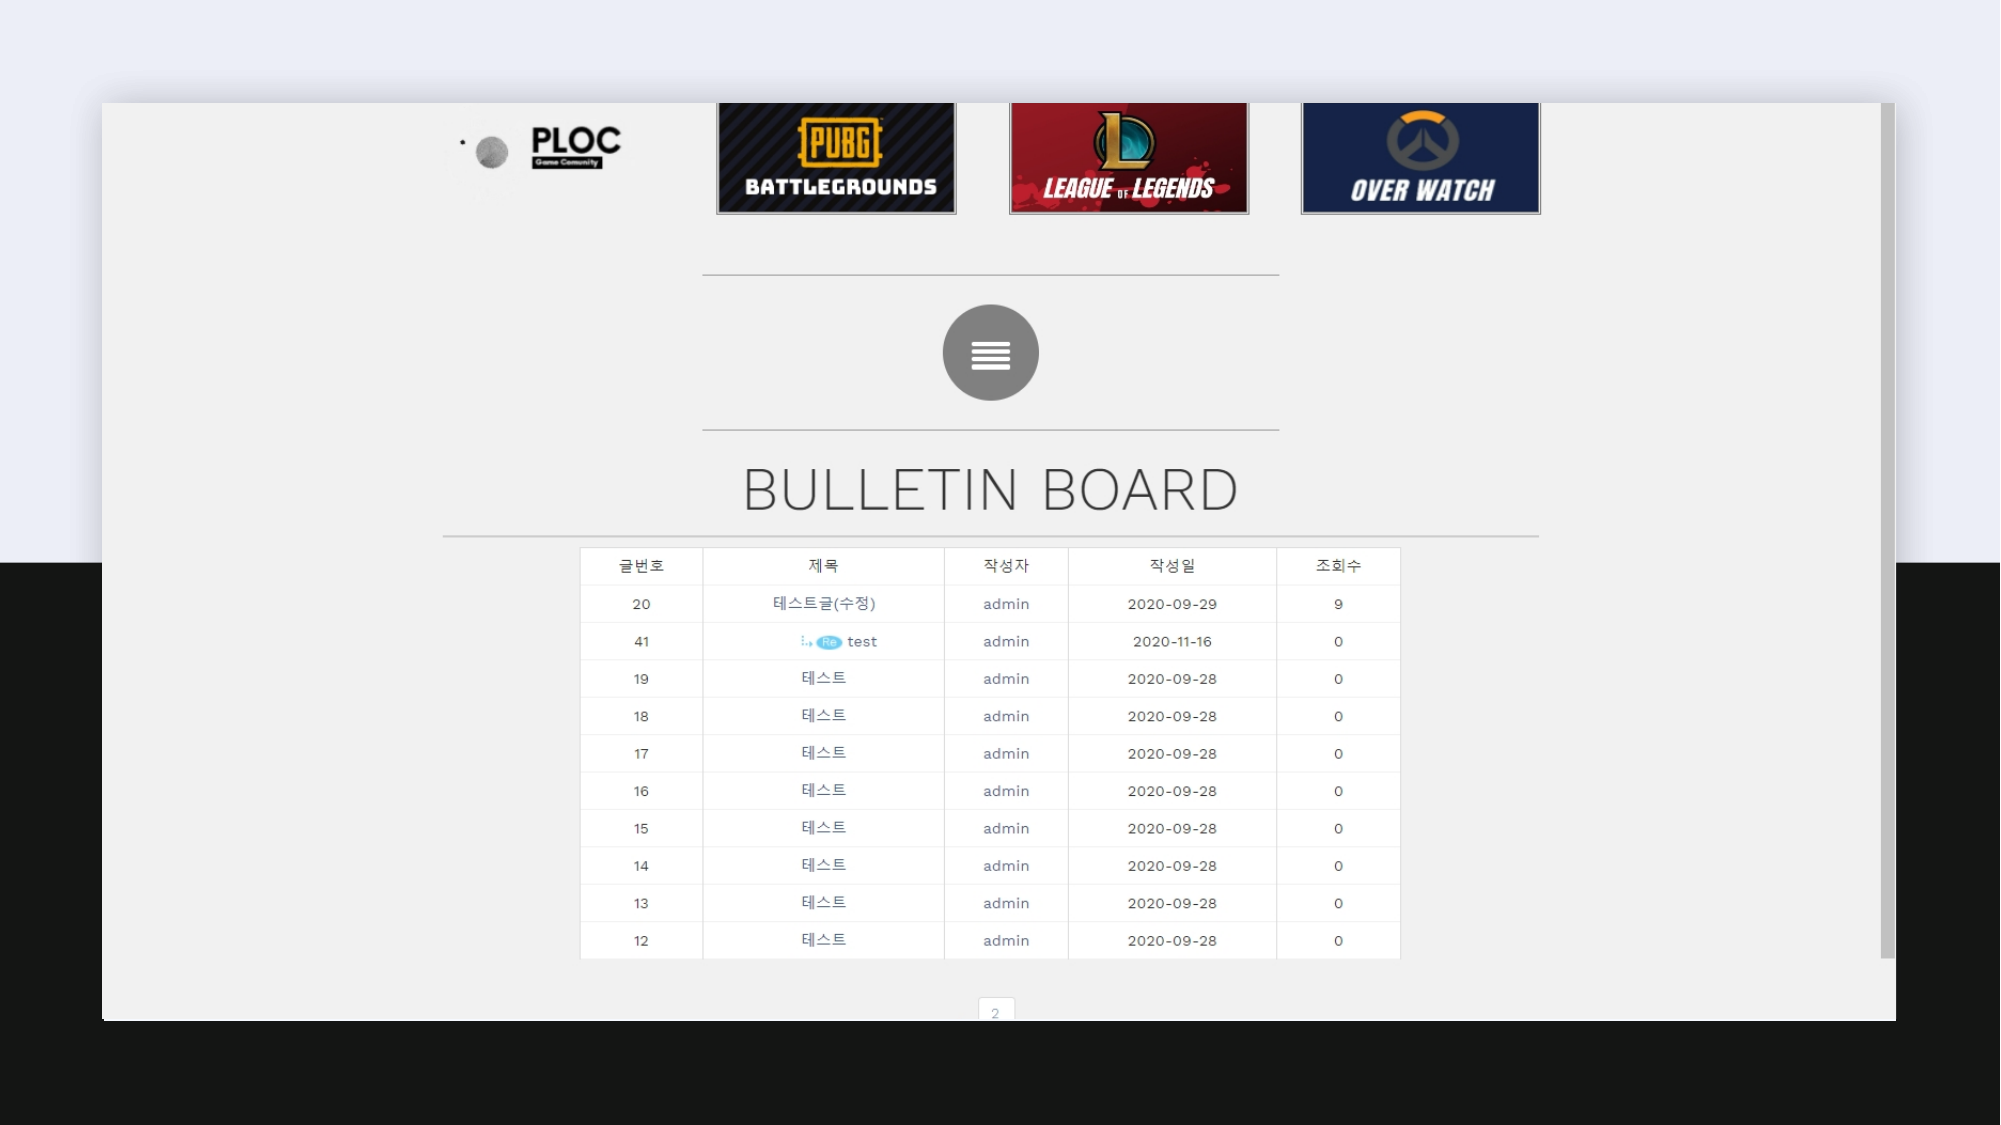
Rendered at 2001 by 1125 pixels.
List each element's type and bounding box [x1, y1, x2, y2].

picture [101, 102, 1897, 1019]
